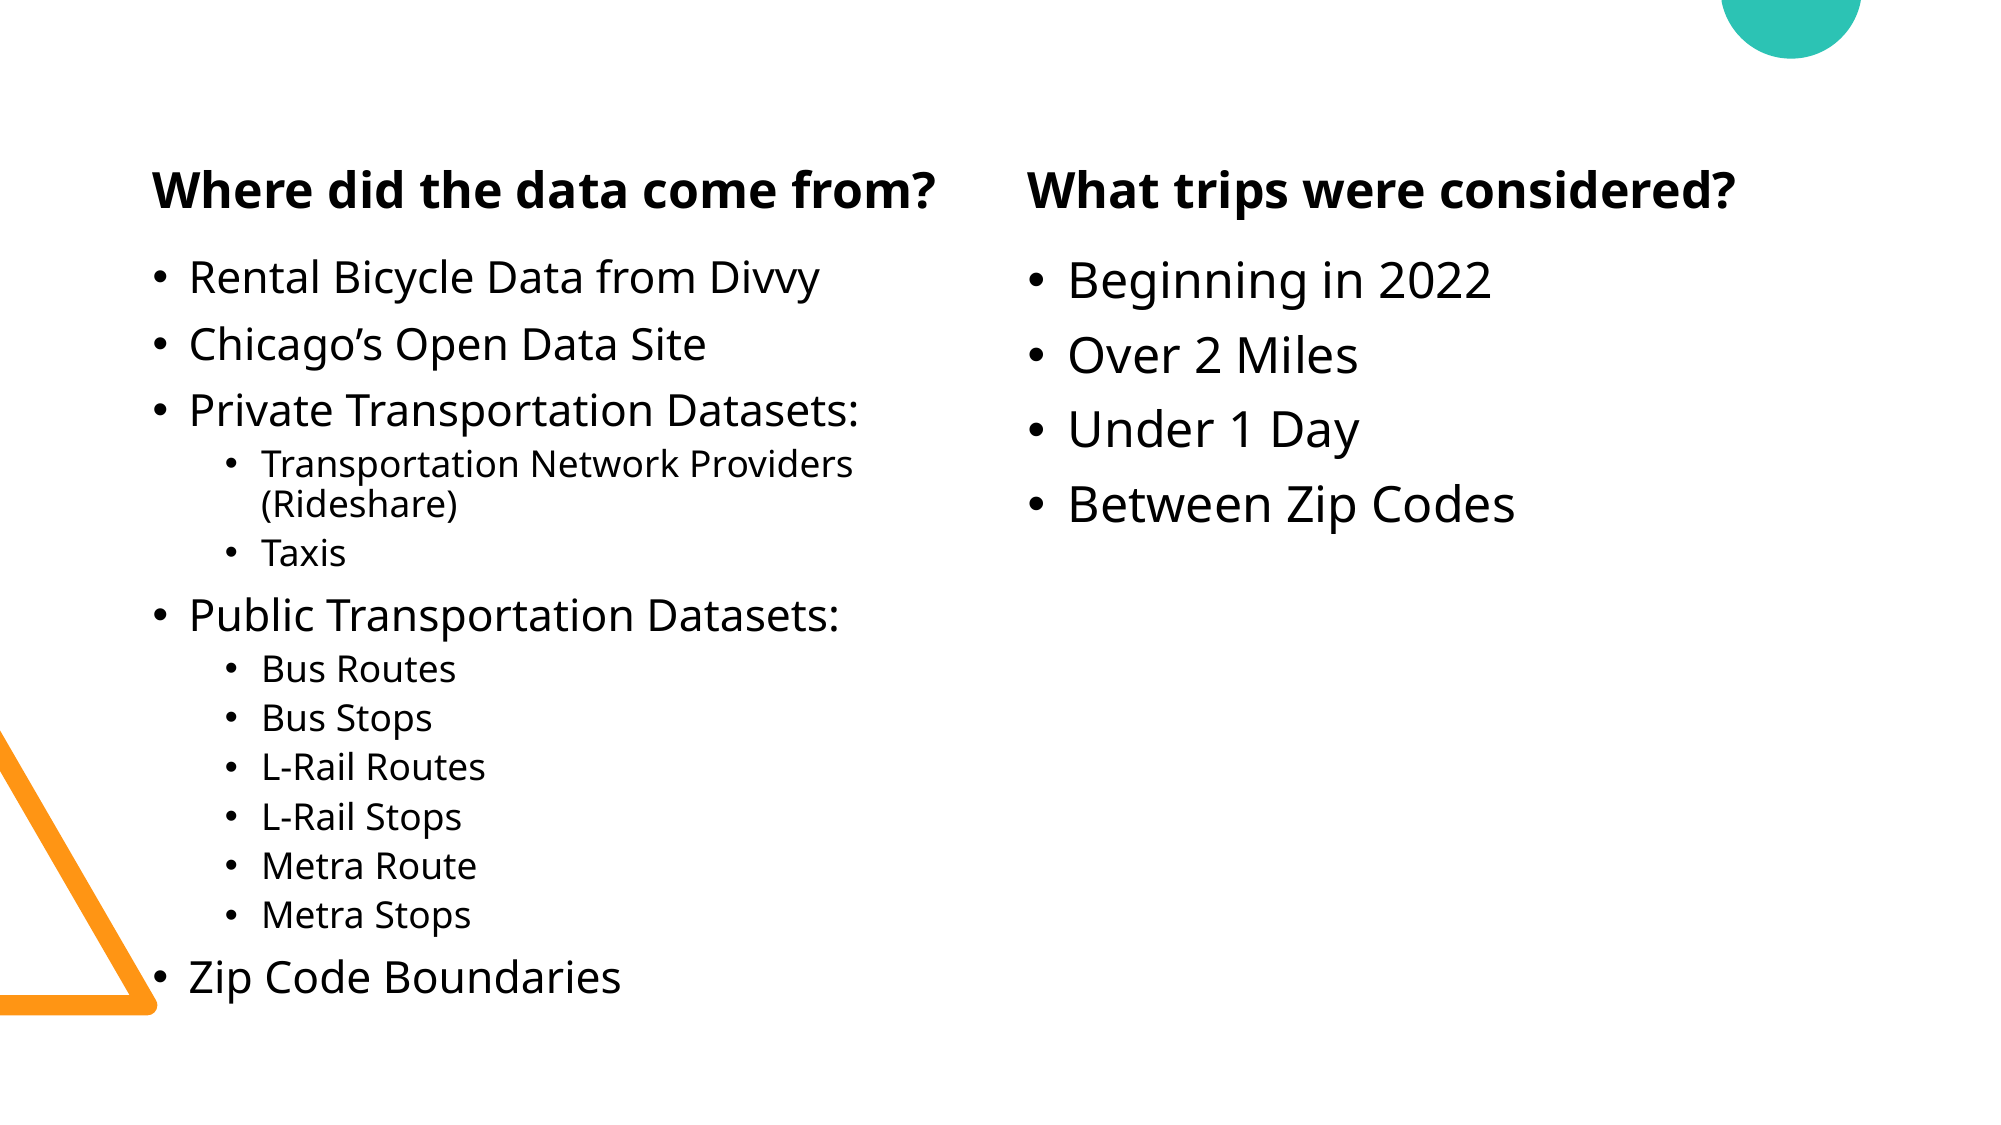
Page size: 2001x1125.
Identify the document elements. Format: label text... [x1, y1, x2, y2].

list Rental Bicycle Data from Divvy Chicago’s Open Data Site Private Transportation Datasets: Transportation Network Providers (Rideshare) Taxis Public Transportation Datasets: Bus Routes Bus Stops L-Rail Routes L-Rail Stops Metra Route Metra Stops Zip Code Boundaries [137, 247, 984, 1016]
list Beginning in 2022 Over 2 Miles Under 1 Day Between Zip Codes [1012, 247, 1863, 1016]
list Where did the data come from? [137, 91, 984, 227]
list What trips were considered? [1012, 91, 1863, 227]
